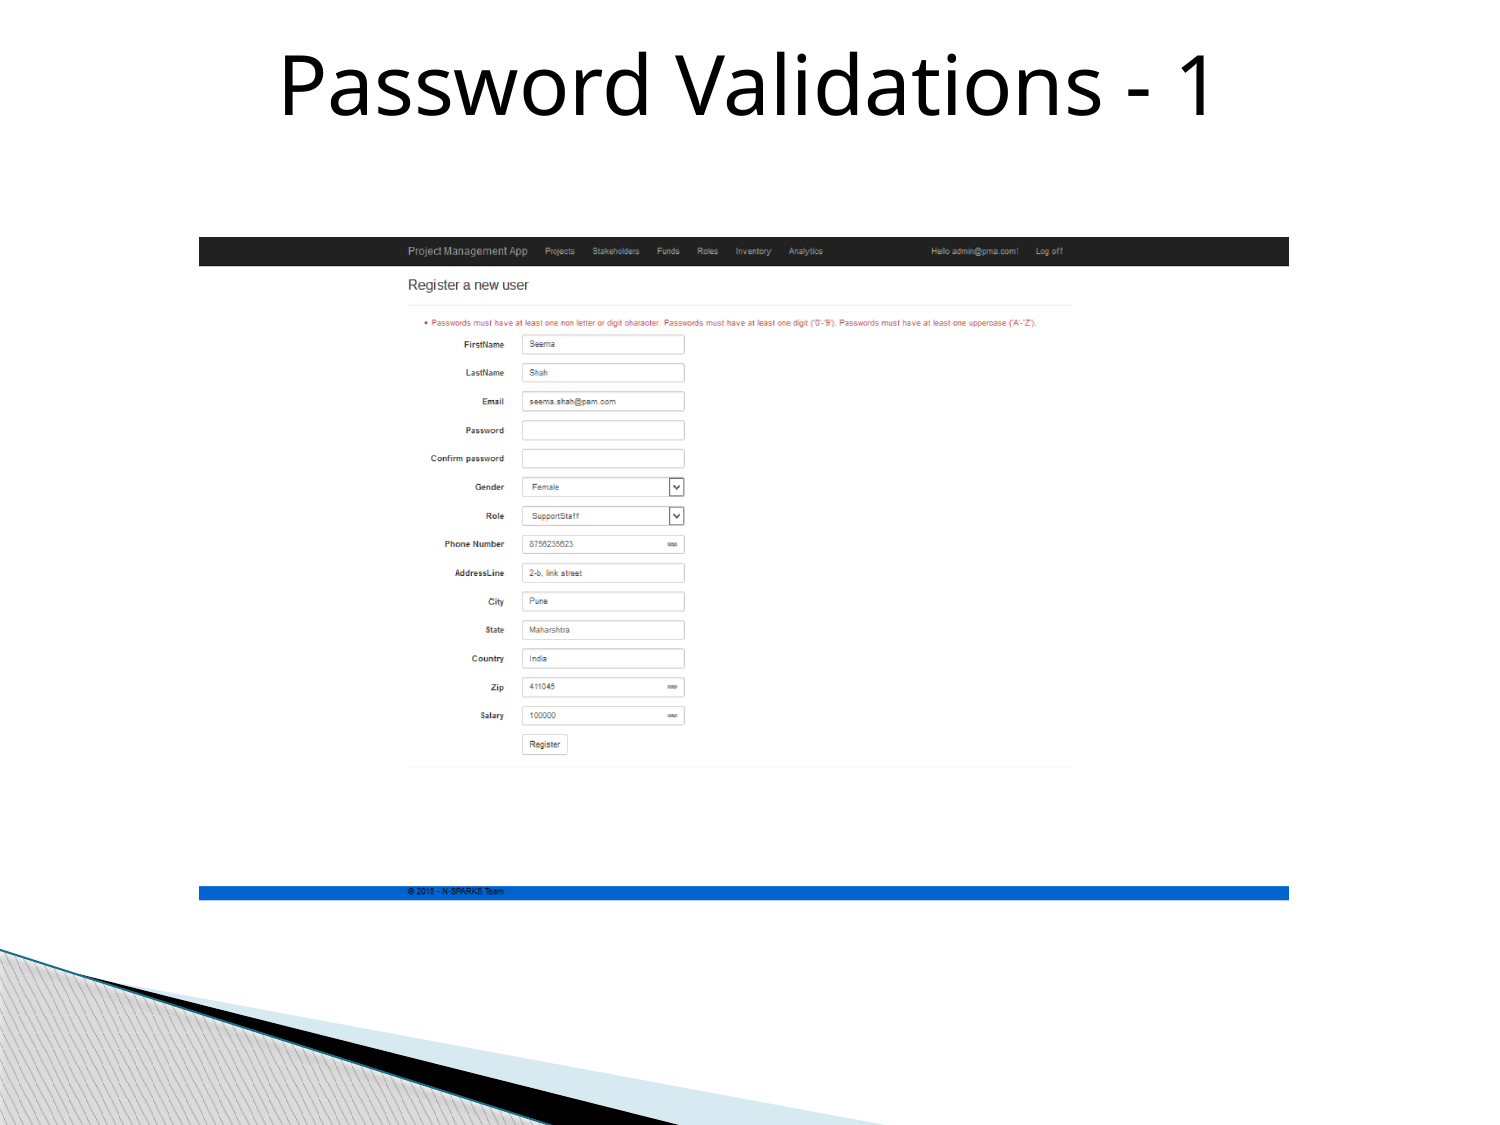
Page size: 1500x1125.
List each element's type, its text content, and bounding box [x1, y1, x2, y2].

picture [199, 237, 1289, 920]
text_box Password Validations - 1 [0, 24, 1500, 140]
